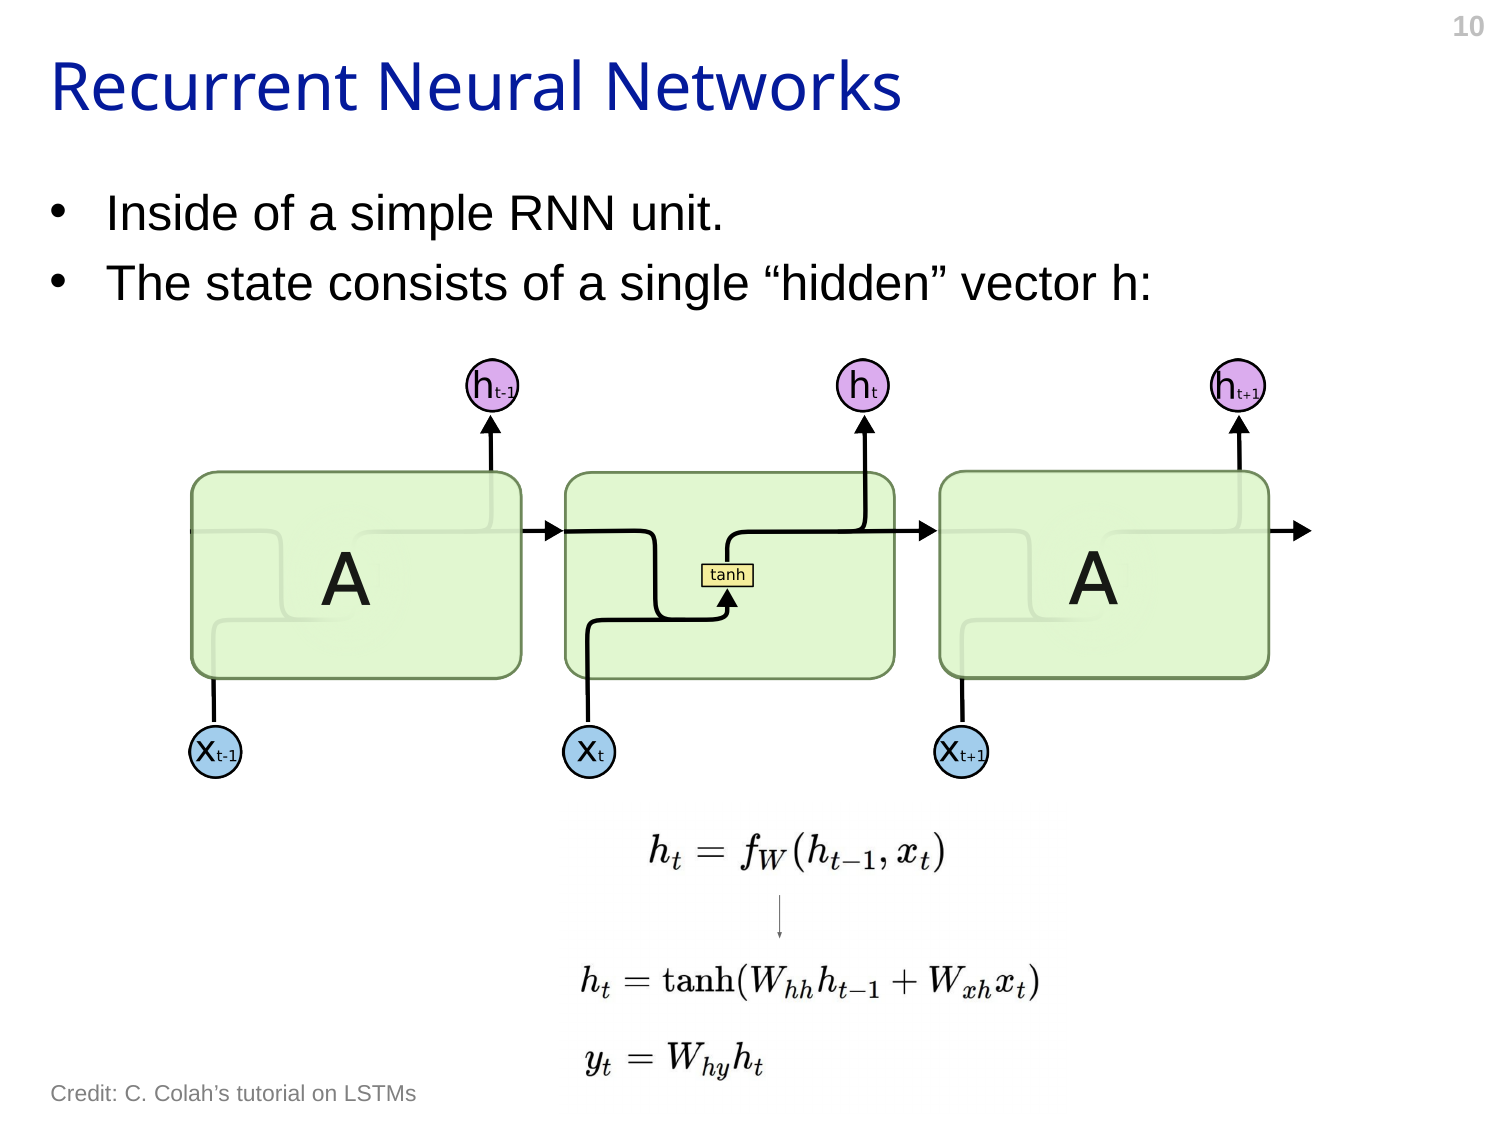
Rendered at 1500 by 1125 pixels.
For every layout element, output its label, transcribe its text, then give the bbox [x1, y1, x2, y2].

title Recurrent Neural Networks [34, 27, 1466, 141]
list Inside of a simple RNN unit. The state consists of a single “hidden” vector h: [34, 173, 1466, 1039]
text_box Credit: C. Colah’s tutorial on LSTMs [35, 1071, 432, 1114]
picture [559, 802, 1067, 1115]
picture [188, 358, 1312, 779]
